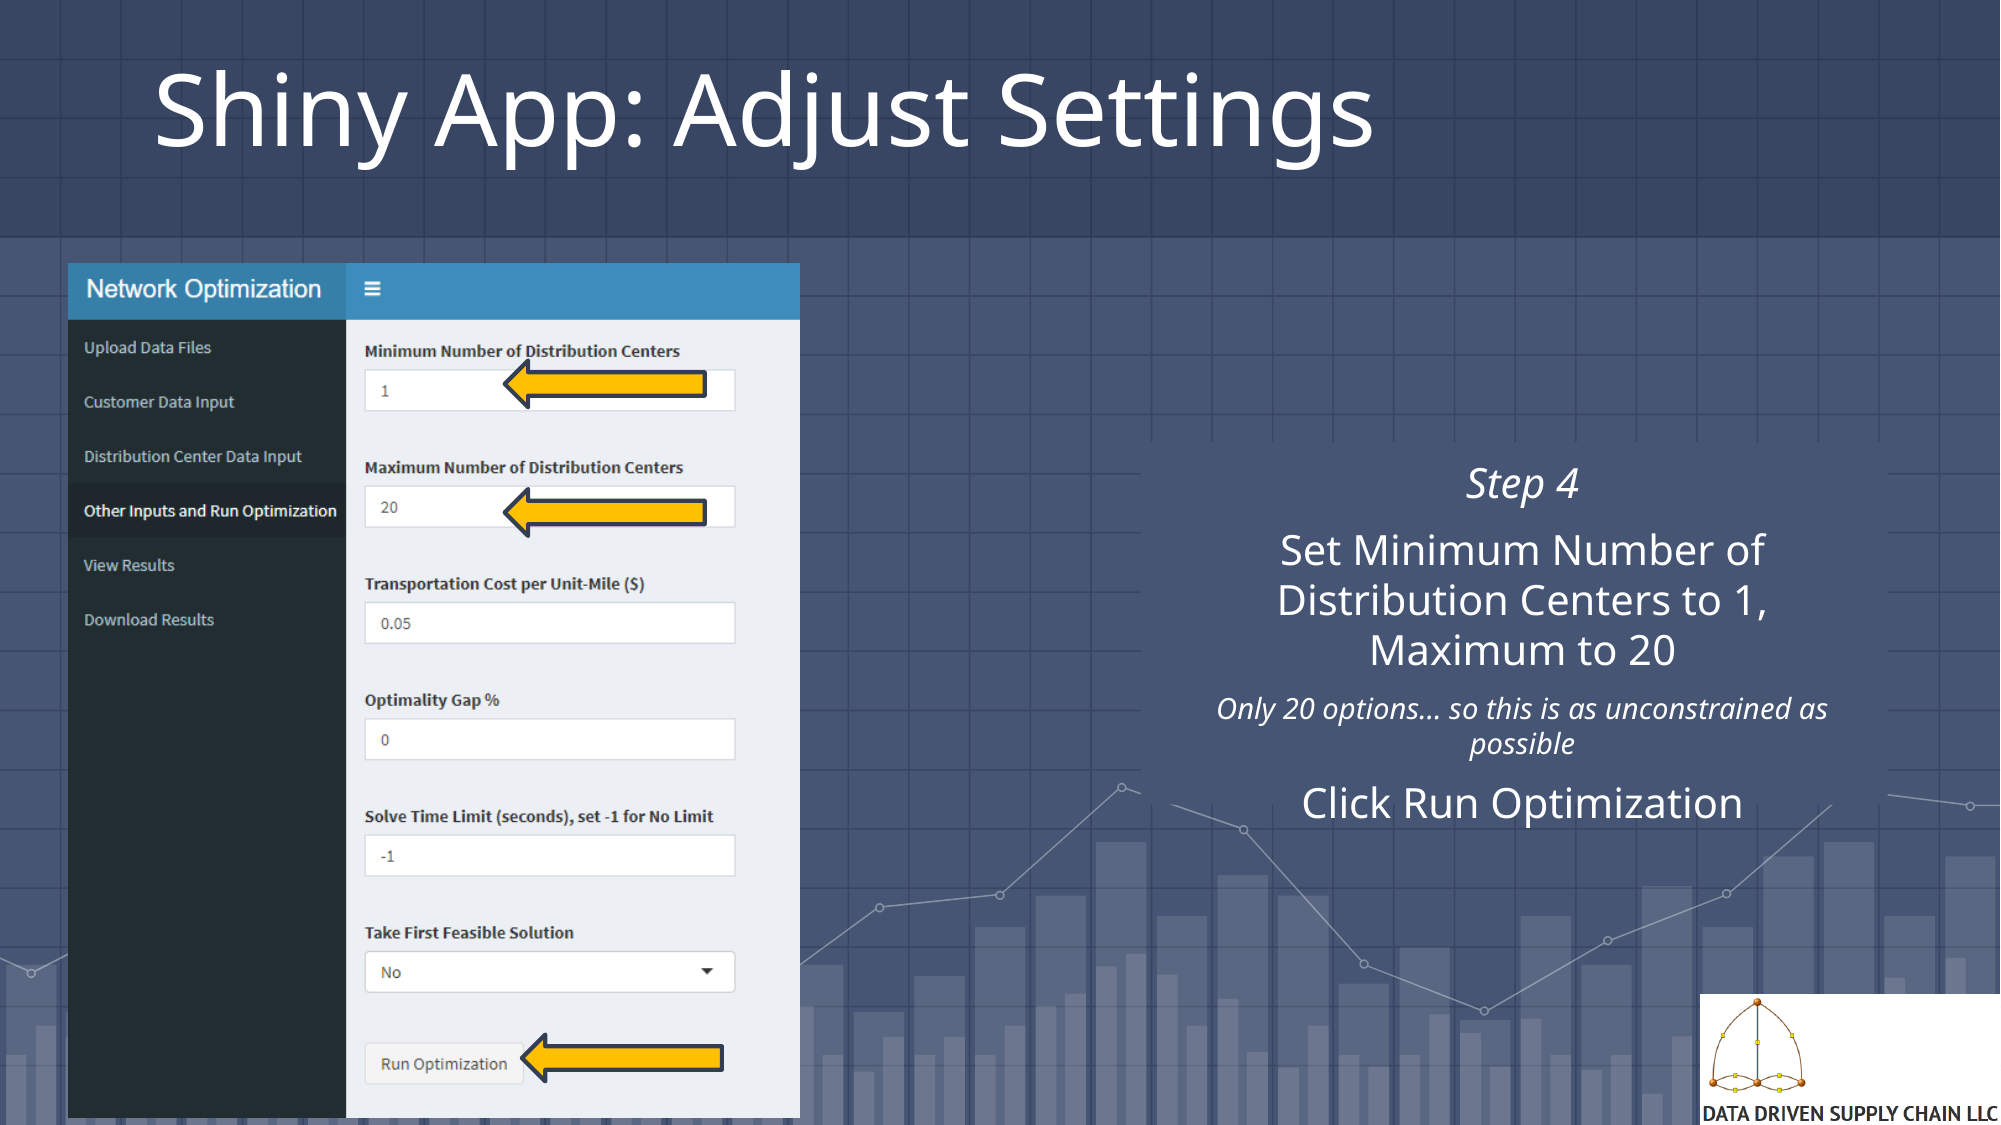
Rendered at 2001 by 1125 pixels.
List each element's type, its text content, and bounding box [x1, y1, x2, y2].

list Step 4 Set Minimum Number of Distribution Centers to 1, Maximum to 20 Only 20 options… so this is as unconstrained as possible Click Run Optimization [1140, 442, 1888, 805]
title Shiny App: Adjust Settings [138, 30, 1843, 182]
picture [1699, 994, 2000, 1125]
picture [68, 263, 801, 1119]
